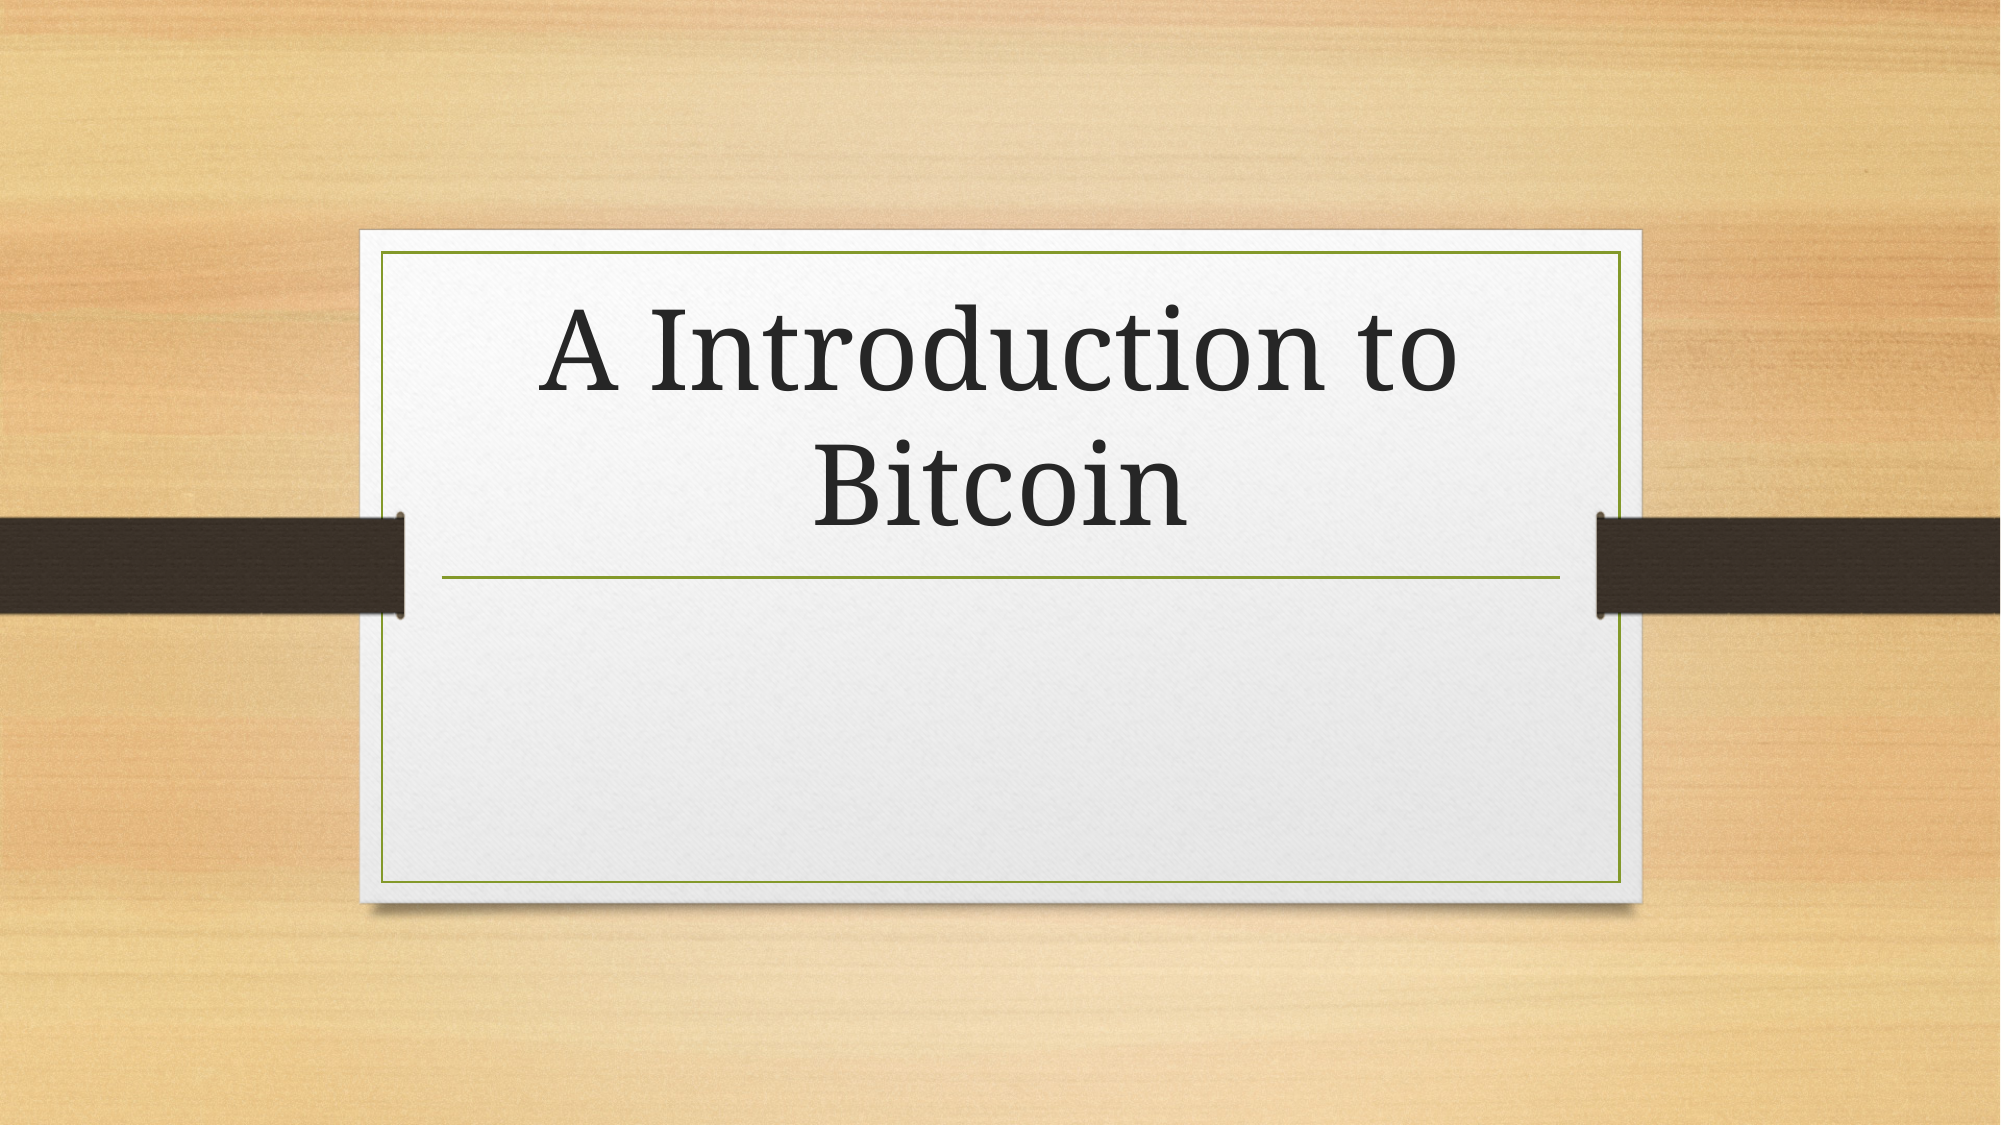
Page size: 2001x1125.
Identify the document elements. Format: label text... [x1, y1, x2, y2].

picture [0, 0, 2001, 1125]
title A Introduction to Bitcoin [441, 306, 1560, 556]
